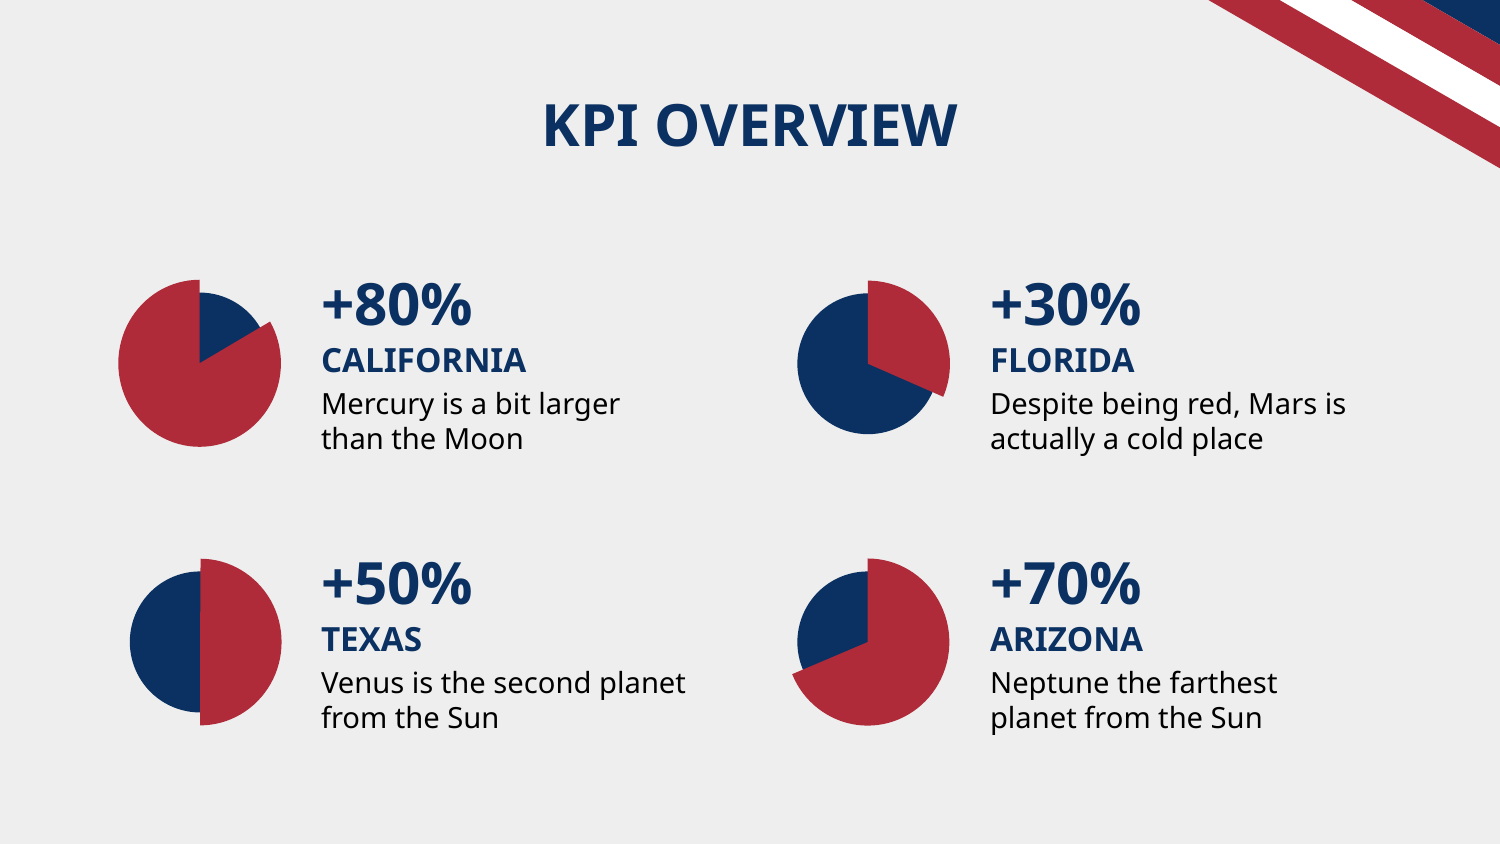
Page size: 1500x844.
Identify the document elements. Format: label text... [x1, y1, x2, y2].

title CALIFORNIA [306, 334, 706, 370]
subtitle Neptune the farthest planet from the Sun [975, 649, 1375, 754]
title KPI OVERVIEW [118, 72, 1164, 167]
title FLORIDA [975, 334, 1375, 370]
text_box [1169, 0, 1500, 213]
subtitle Mercury is a bit larger than the Moon [306, 370, 706, 476]
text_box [785, 558, 950, 726]
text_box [118, 558, 282, 726]
title +70% [975, 548, 1275, 614]
title TEXAS [306, 613, 706, 649]
subtitle Venus is the second planet from the Sun [306, 649, 706, 754]
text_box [118, 279, 282, 448]
title +30% [975, 270, 1275, 335]
text_box [867, 280, 950, 397]
title +50% [306, 548, 606, 614]
text_box [797, 293, 933, 435]
title ARIZONA [975, 613, 1375, 649]
subtitle Despite being red, Mars is actually a cold place [975, 370, 1375, 476]
title +80% [306, 270, 606, 335]
